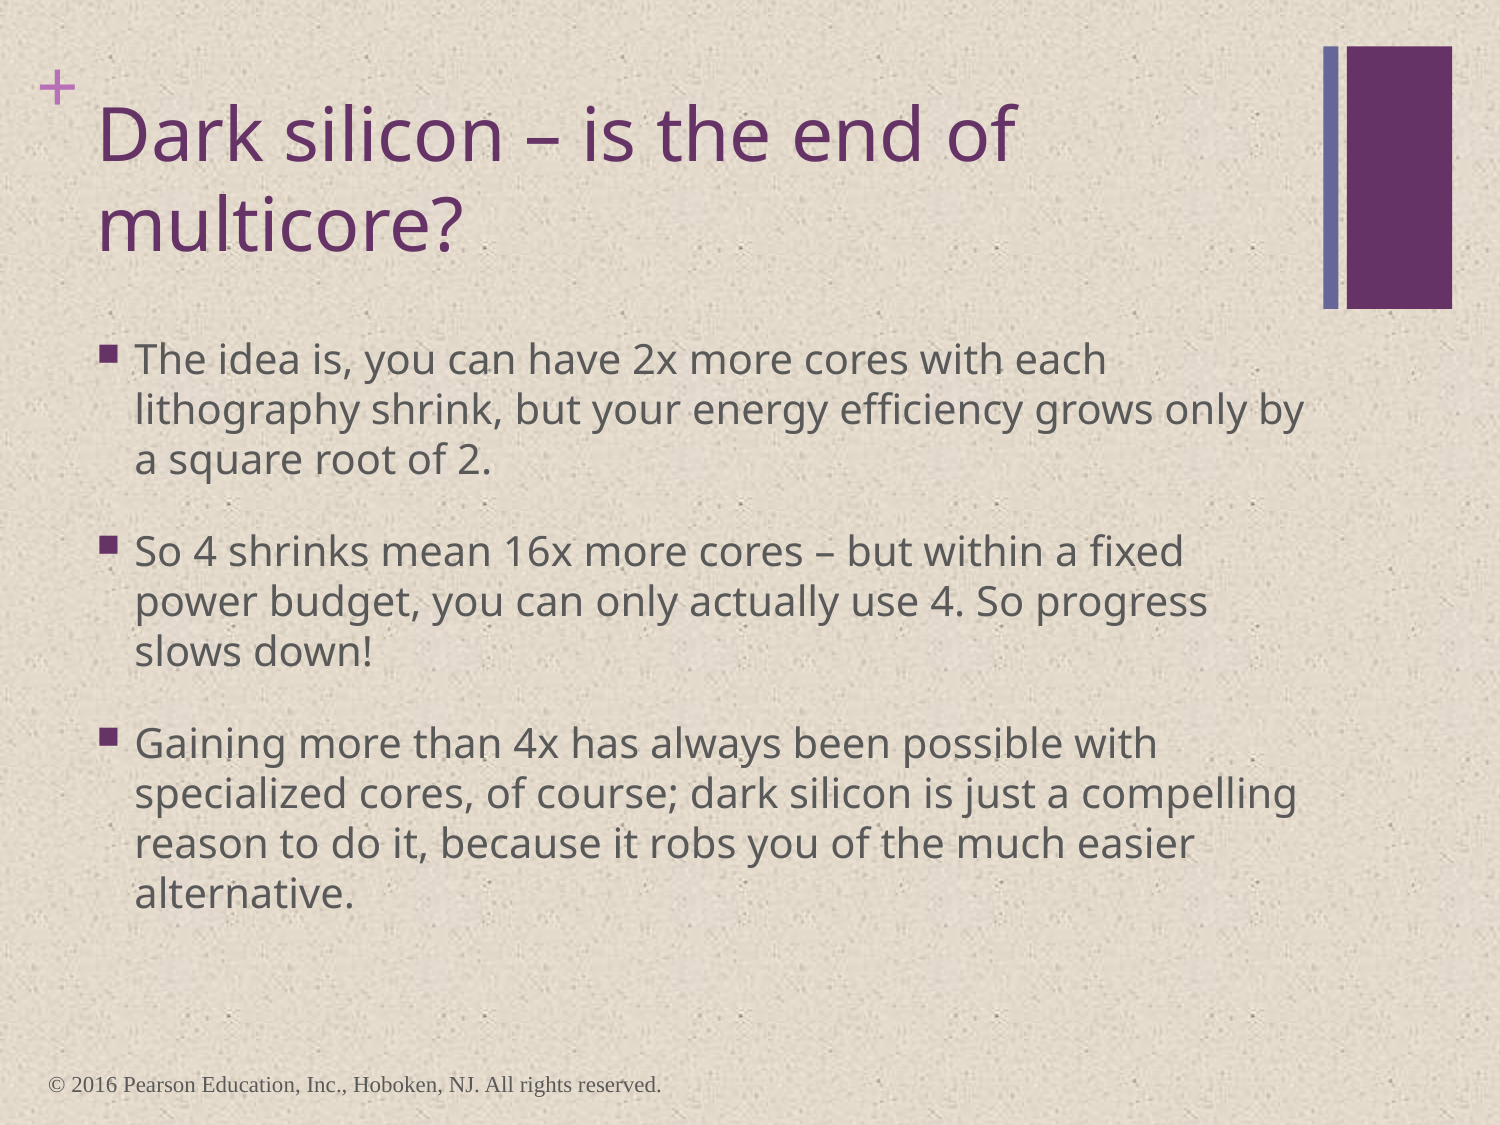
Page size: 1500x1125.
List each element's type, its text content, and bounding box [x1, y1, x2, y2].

list The idea is, you can have 2x more cores with each lithography shrink, but your energy efficiency grows only by a square root of 2. So 4 shrinks mean 16x more cores – but within a fixed power budget, you can only actually use 4. So progress slows down! Gaining more than 4x has always been possible with specialized cores, of course; dark silicon is just a compelling reason to do it, because it robs you of the much easier alternative. [81, 324, 1322, 1059]
picture [0, 0, 1500, 1125]
title Dark silicon – is the end of multicore? [81, 79, 1322, 263]
footer © 2016 Pearson Education, Inc., Hoboken, NJ. All rights reserved. [33, 1053, 1038, 1114]
